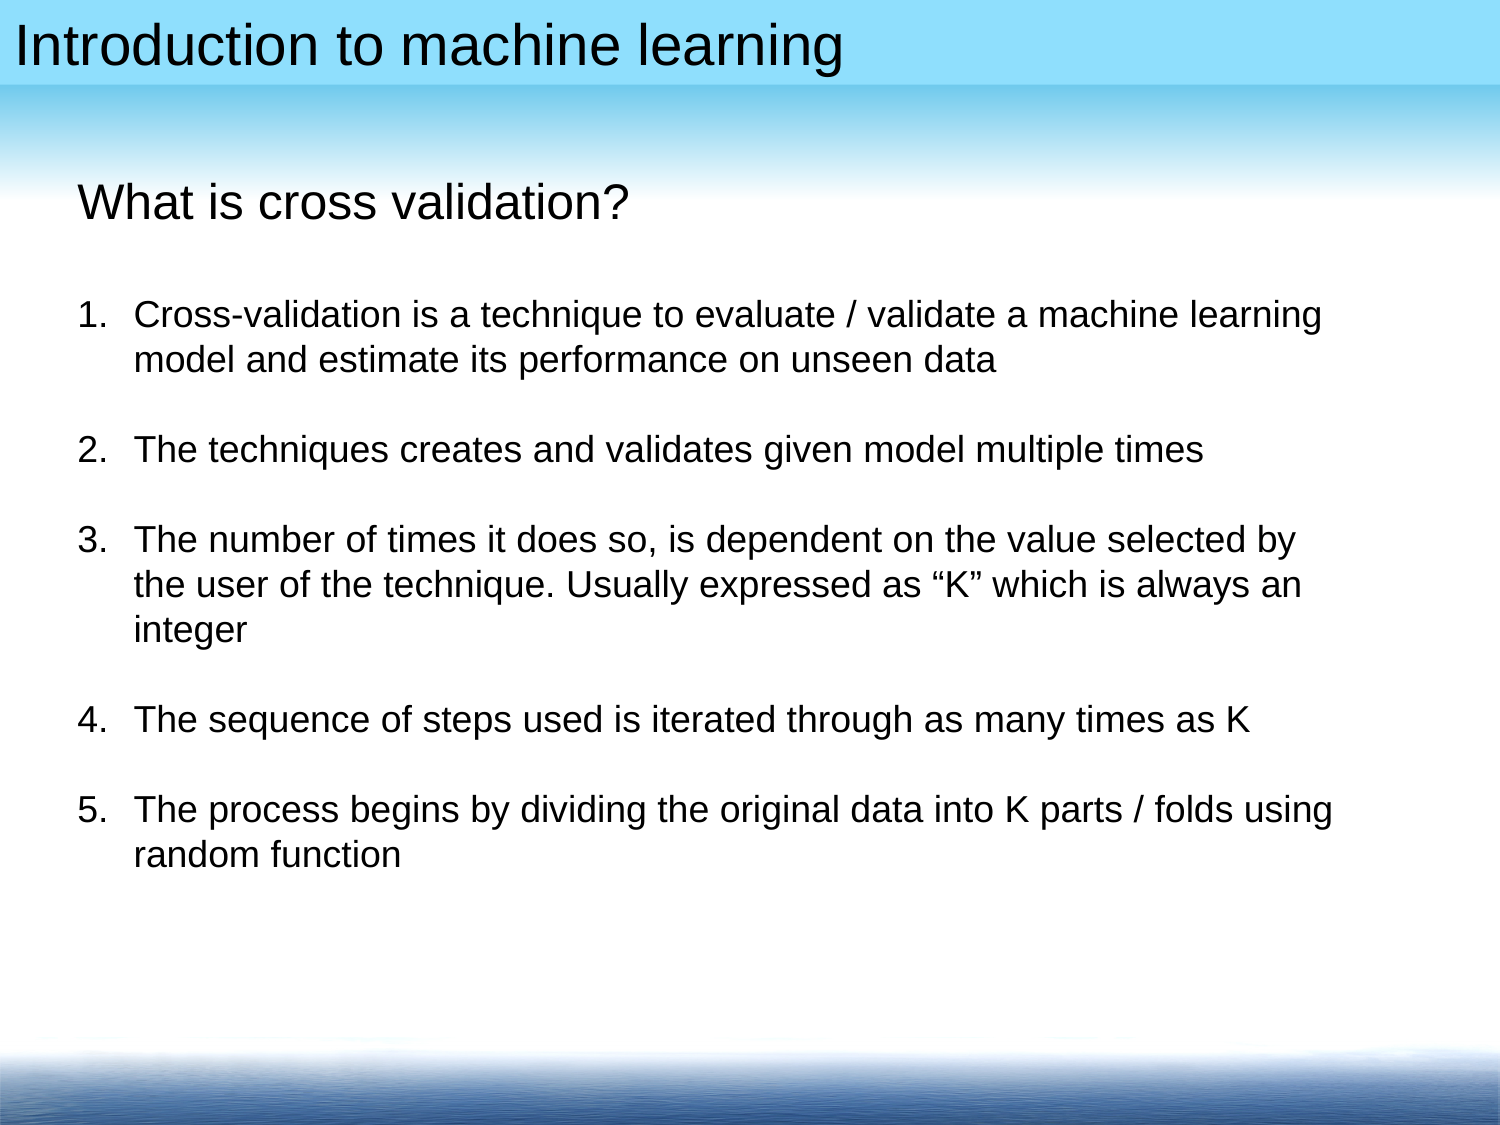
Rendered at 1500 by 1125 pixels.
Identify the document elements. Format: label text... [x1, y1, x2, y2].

picture [0, 1037, 1500, 1125]
text_box What is cross validation? Cross-validation is a technique to evaluate / validate a machine learning model and estimate its performance on unseen data The techniques creates and validates given model multiple times The number of times it does so, is dependent on the value selected by the user of the technique. Usually expressed as “K” which is always an integer The sequence of steps used is iterated through as many times as K The process begins by dividing the original data into K parts / folds using random function [62, 162, 1363, 923]
